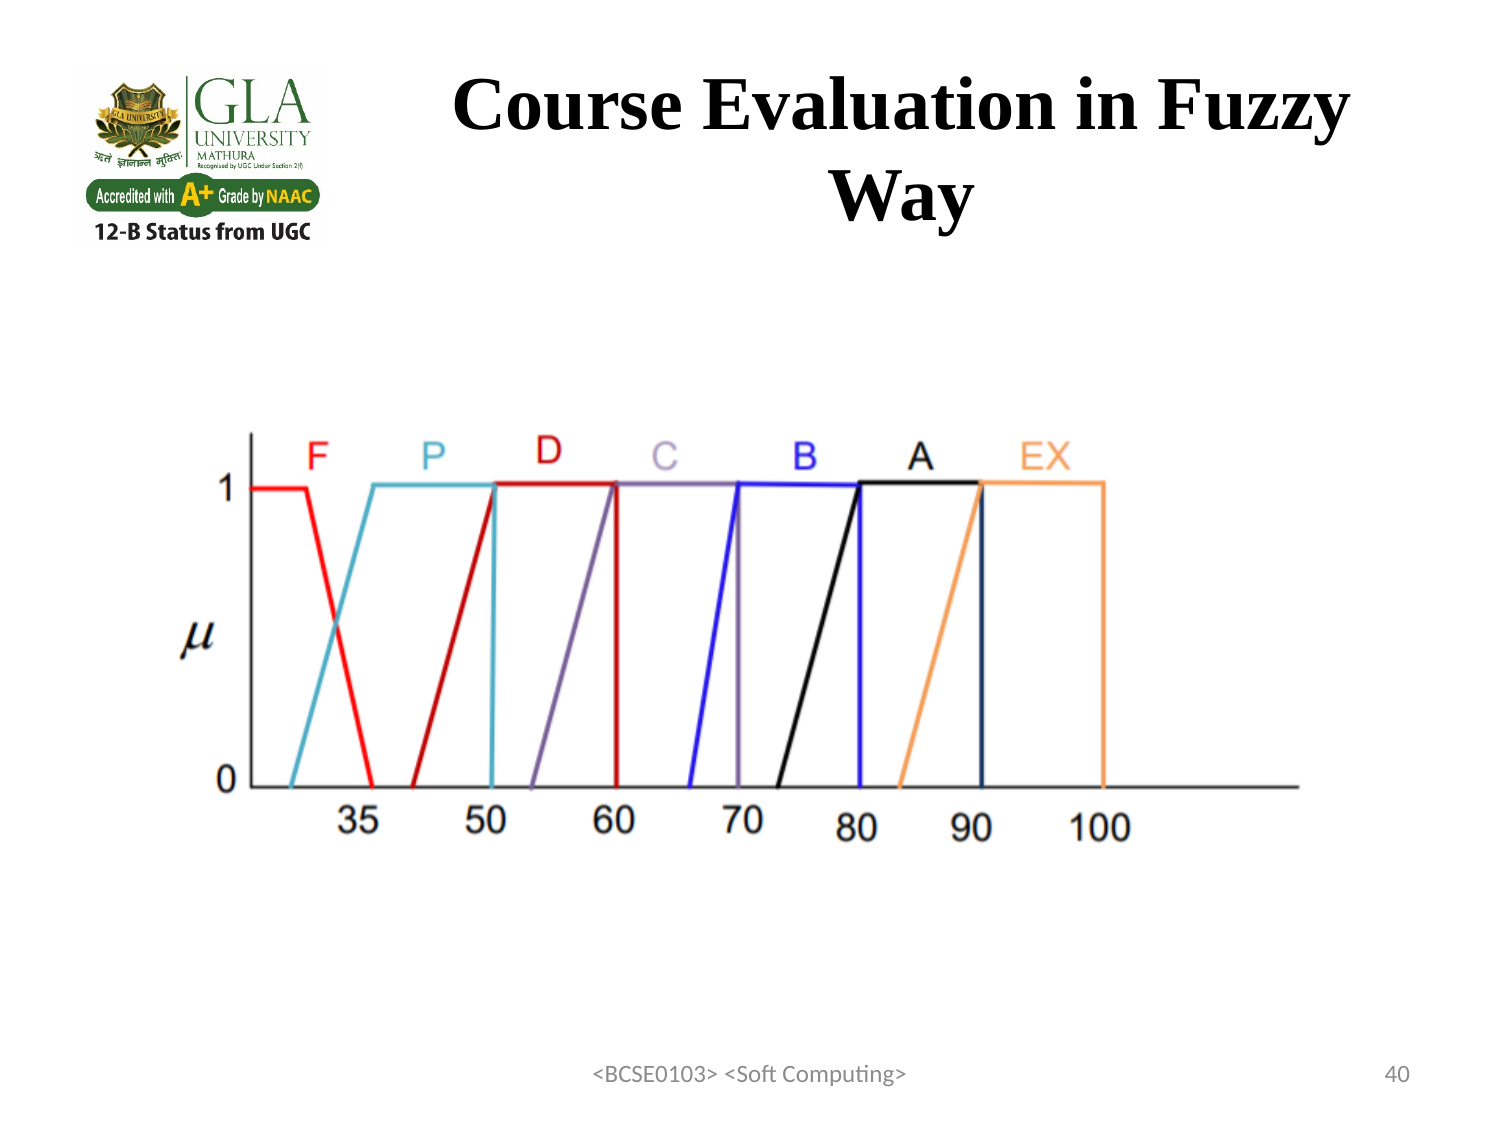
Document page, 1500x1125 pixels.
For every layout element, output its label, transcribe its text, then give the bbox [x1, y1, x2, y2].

footer <BCSE0103> <Soft Computing> [512, 1042, 988, 1103]
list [170, 337, 1389, 898]
picture [76, 66, 329, 249]
title Course Evaluation in Fuzzy Way [378, 45, 1425, 244]
slide_number 40 [1074, 1042, 1425, 1103]
